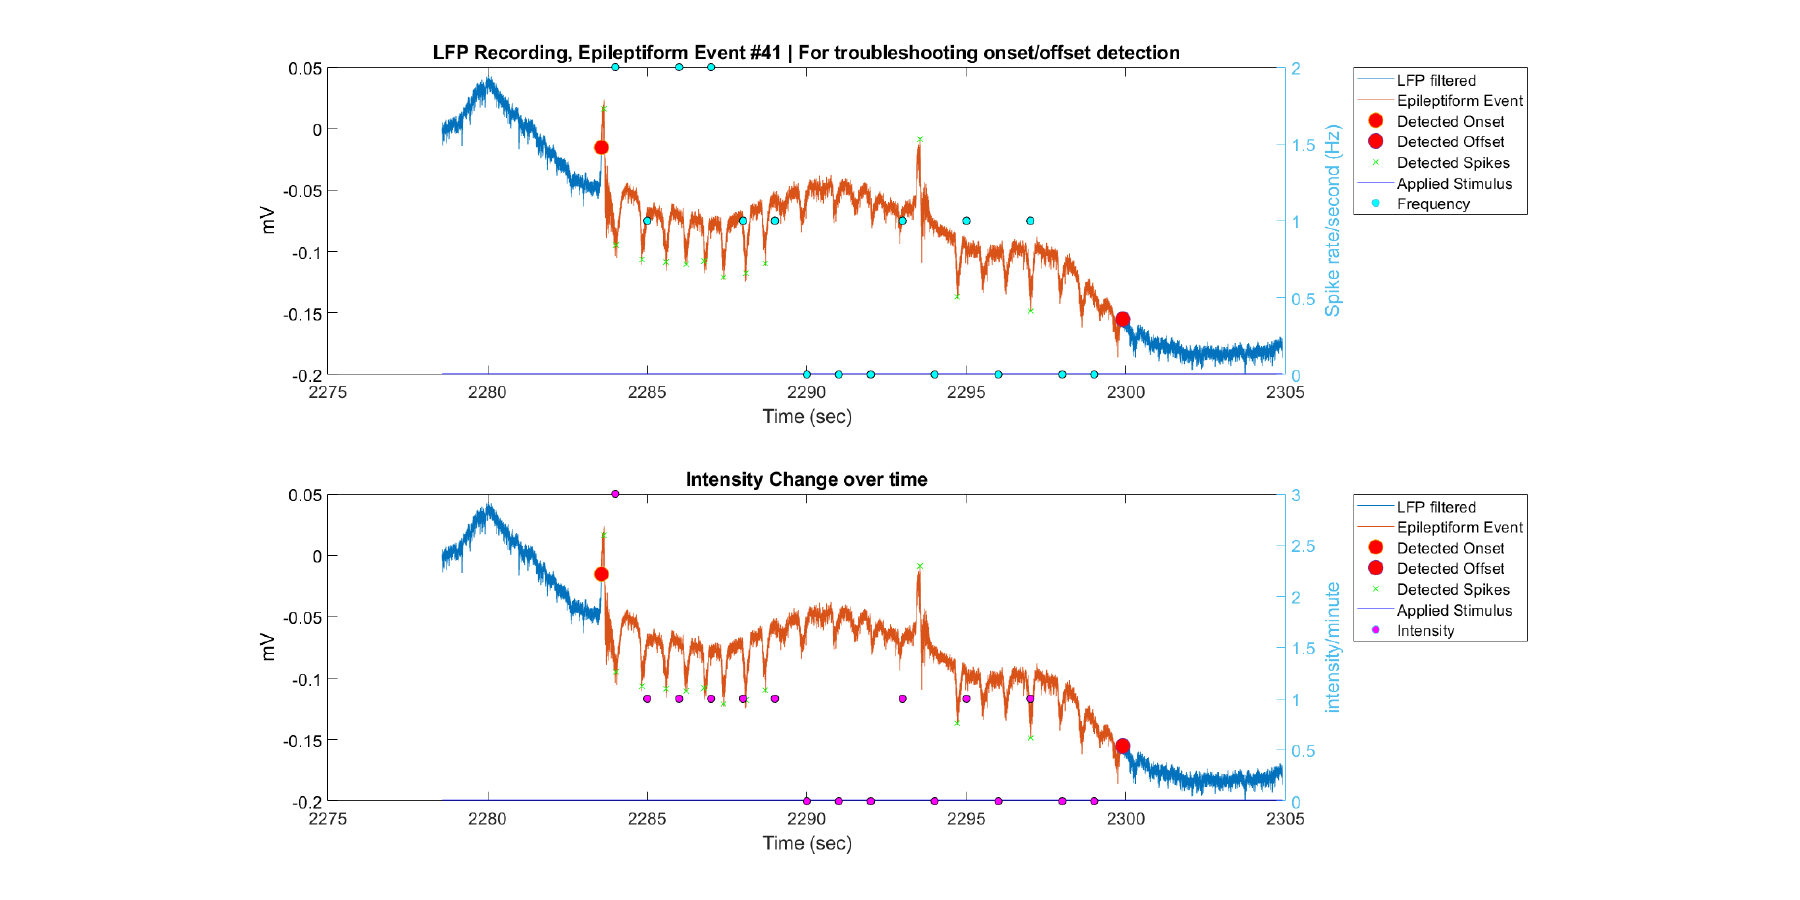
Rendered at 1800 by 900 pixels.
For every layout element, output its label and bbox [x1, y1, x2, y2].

picture [126, 0, 1674, 900]
